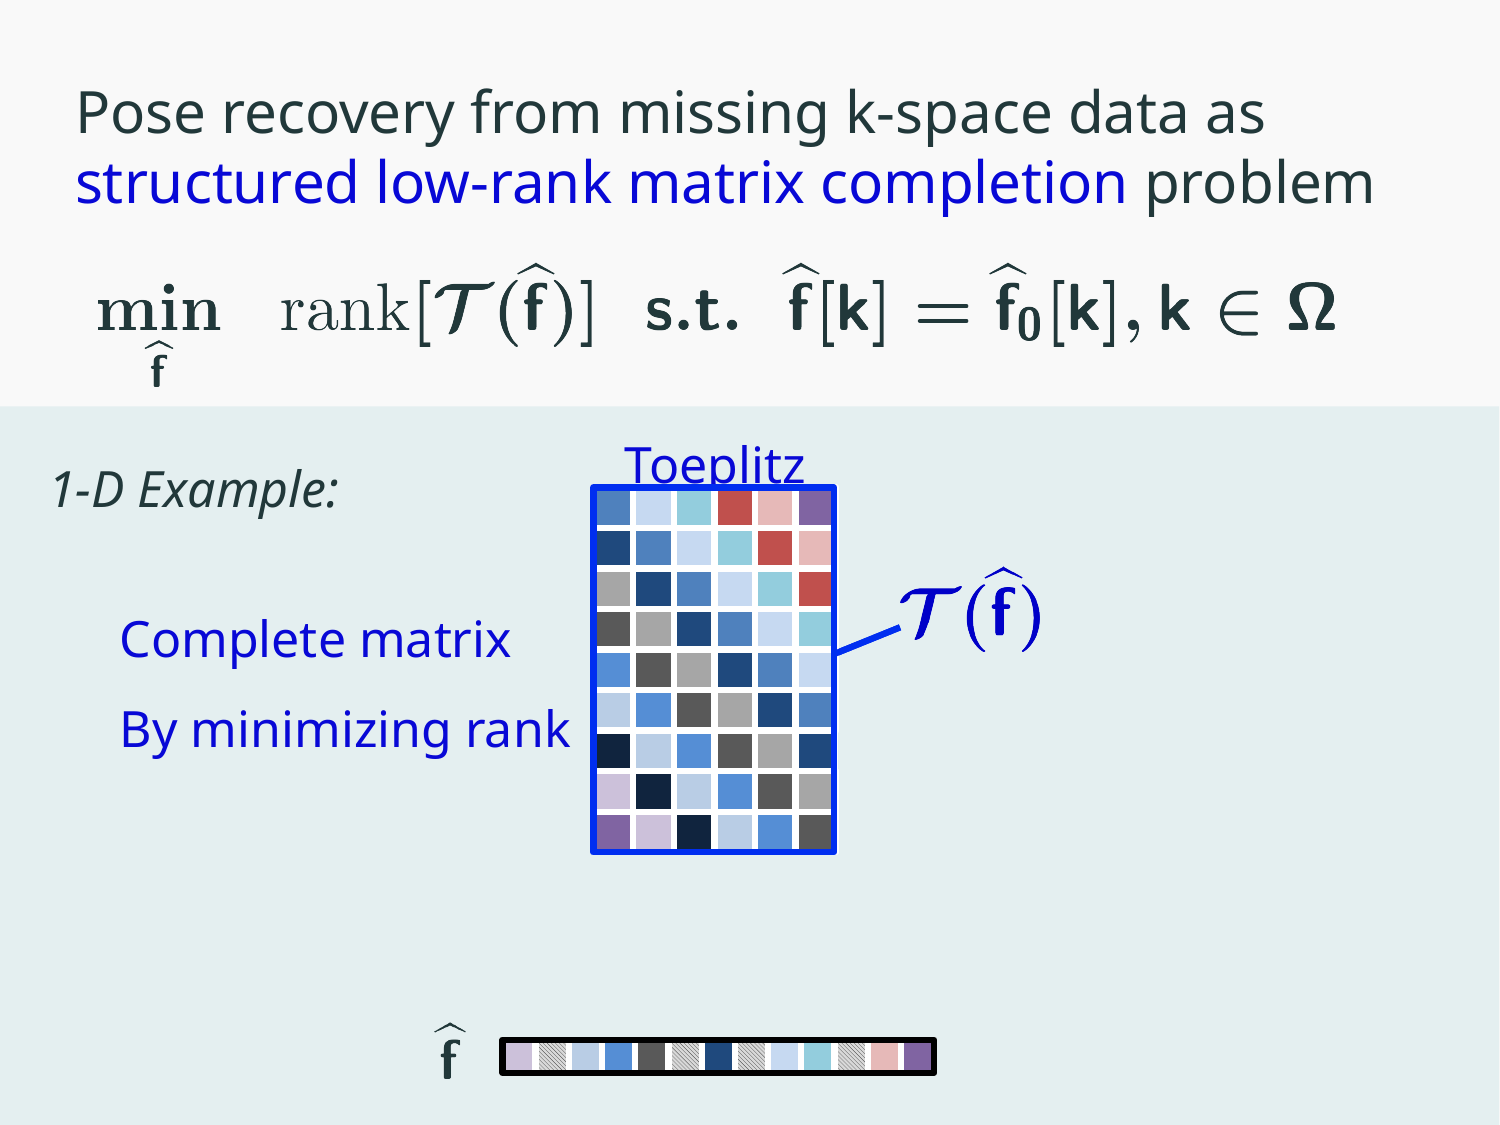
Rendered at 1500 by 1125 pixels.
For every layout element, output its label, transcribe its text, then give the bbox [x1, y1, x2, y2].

text_box 1-D Example: [33, 412, 355, 533]
picture [97, 262, 1335, 387]
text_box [434, 487, 1040, 1079]
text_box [835, 627, 901, 654]
text_box Toeplitz [609, 388, 822, 487]
text_box Complete matrix By minimizing rank [104, 562, 434, 773]
text_box Pose recovery from missing k-space data as structured low-rank matrix completion problem [59, 77, 1500, 213]
text_box [0, 406, 1500, 1125]
